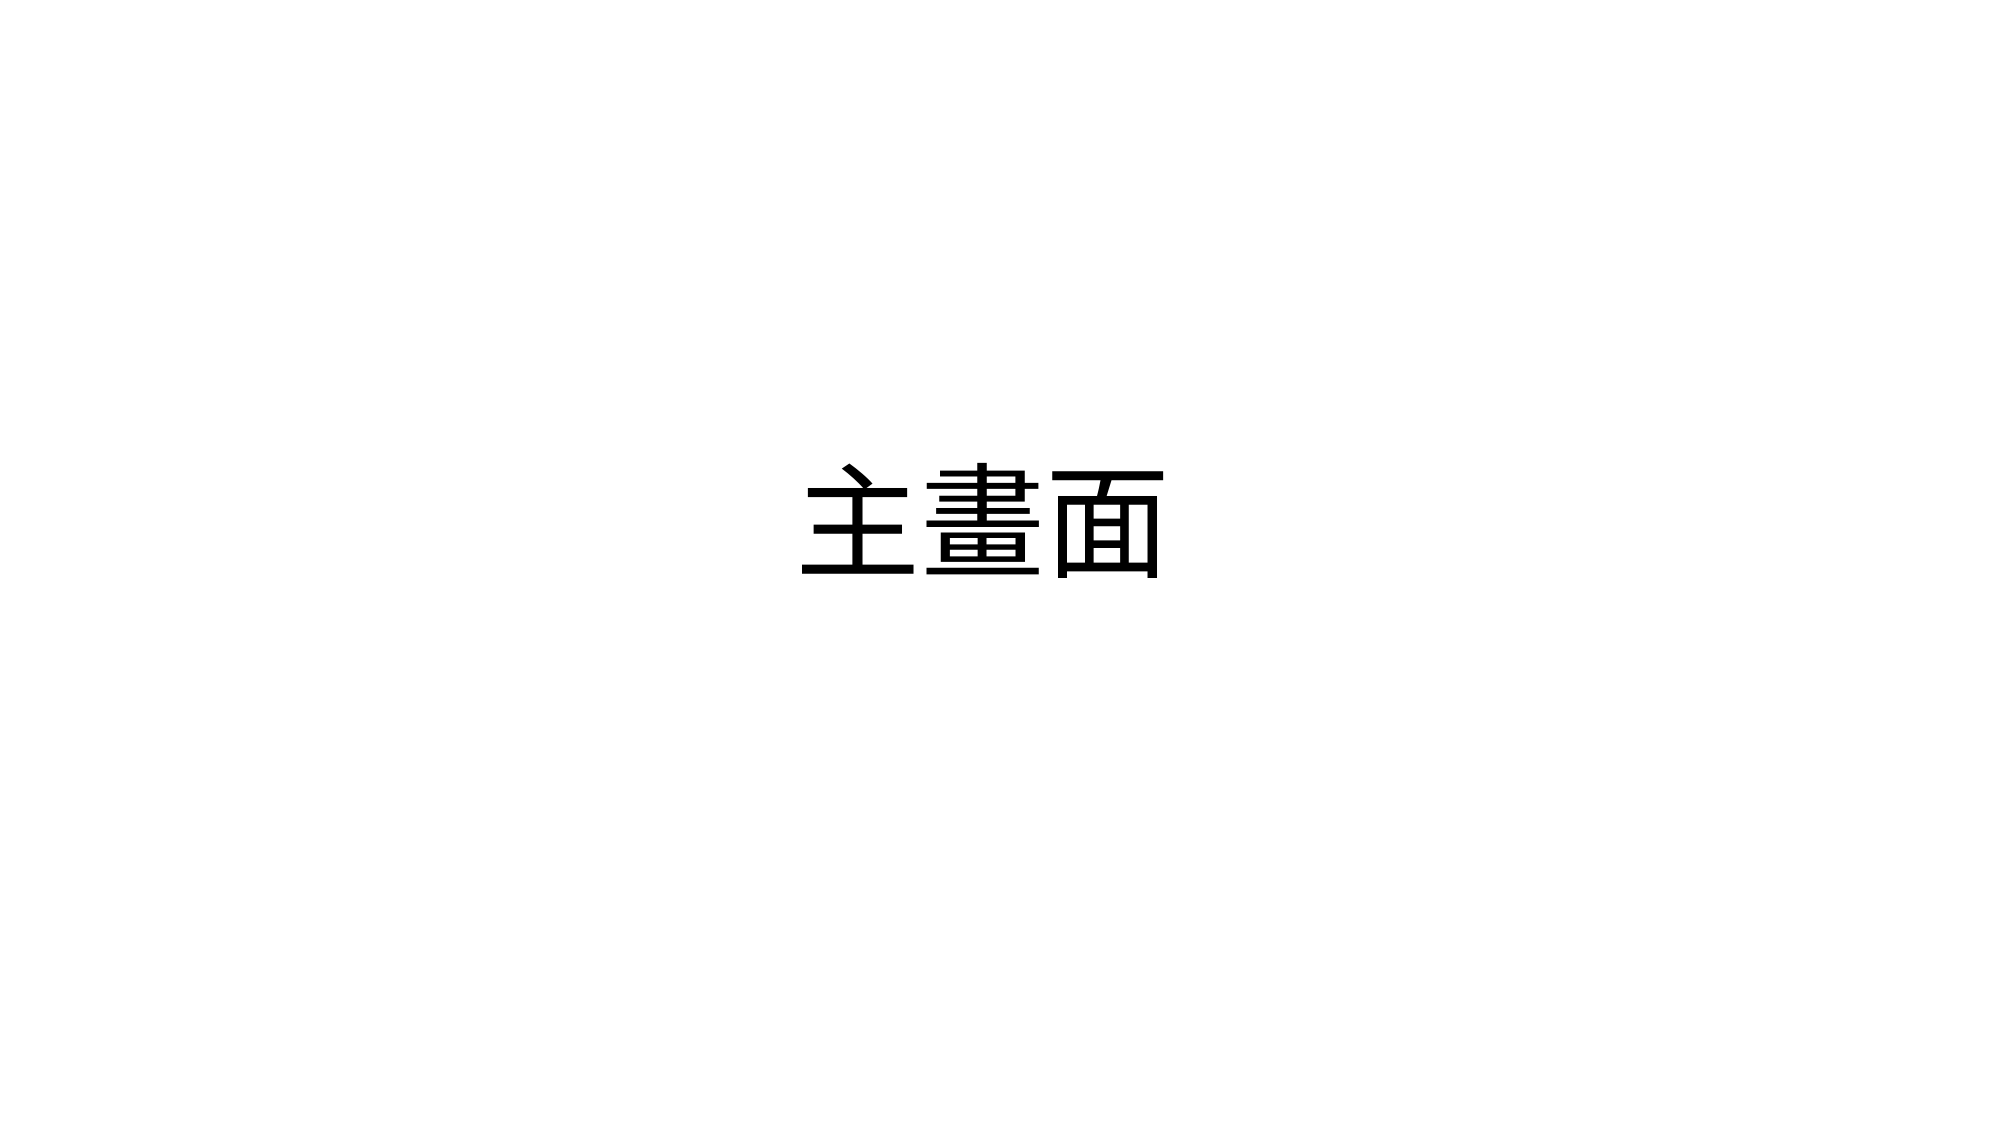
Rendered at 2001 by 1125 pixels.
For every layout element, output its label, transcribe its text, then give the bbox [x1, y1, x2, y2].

title 主畫面 [120, 135, 1846, 604]
